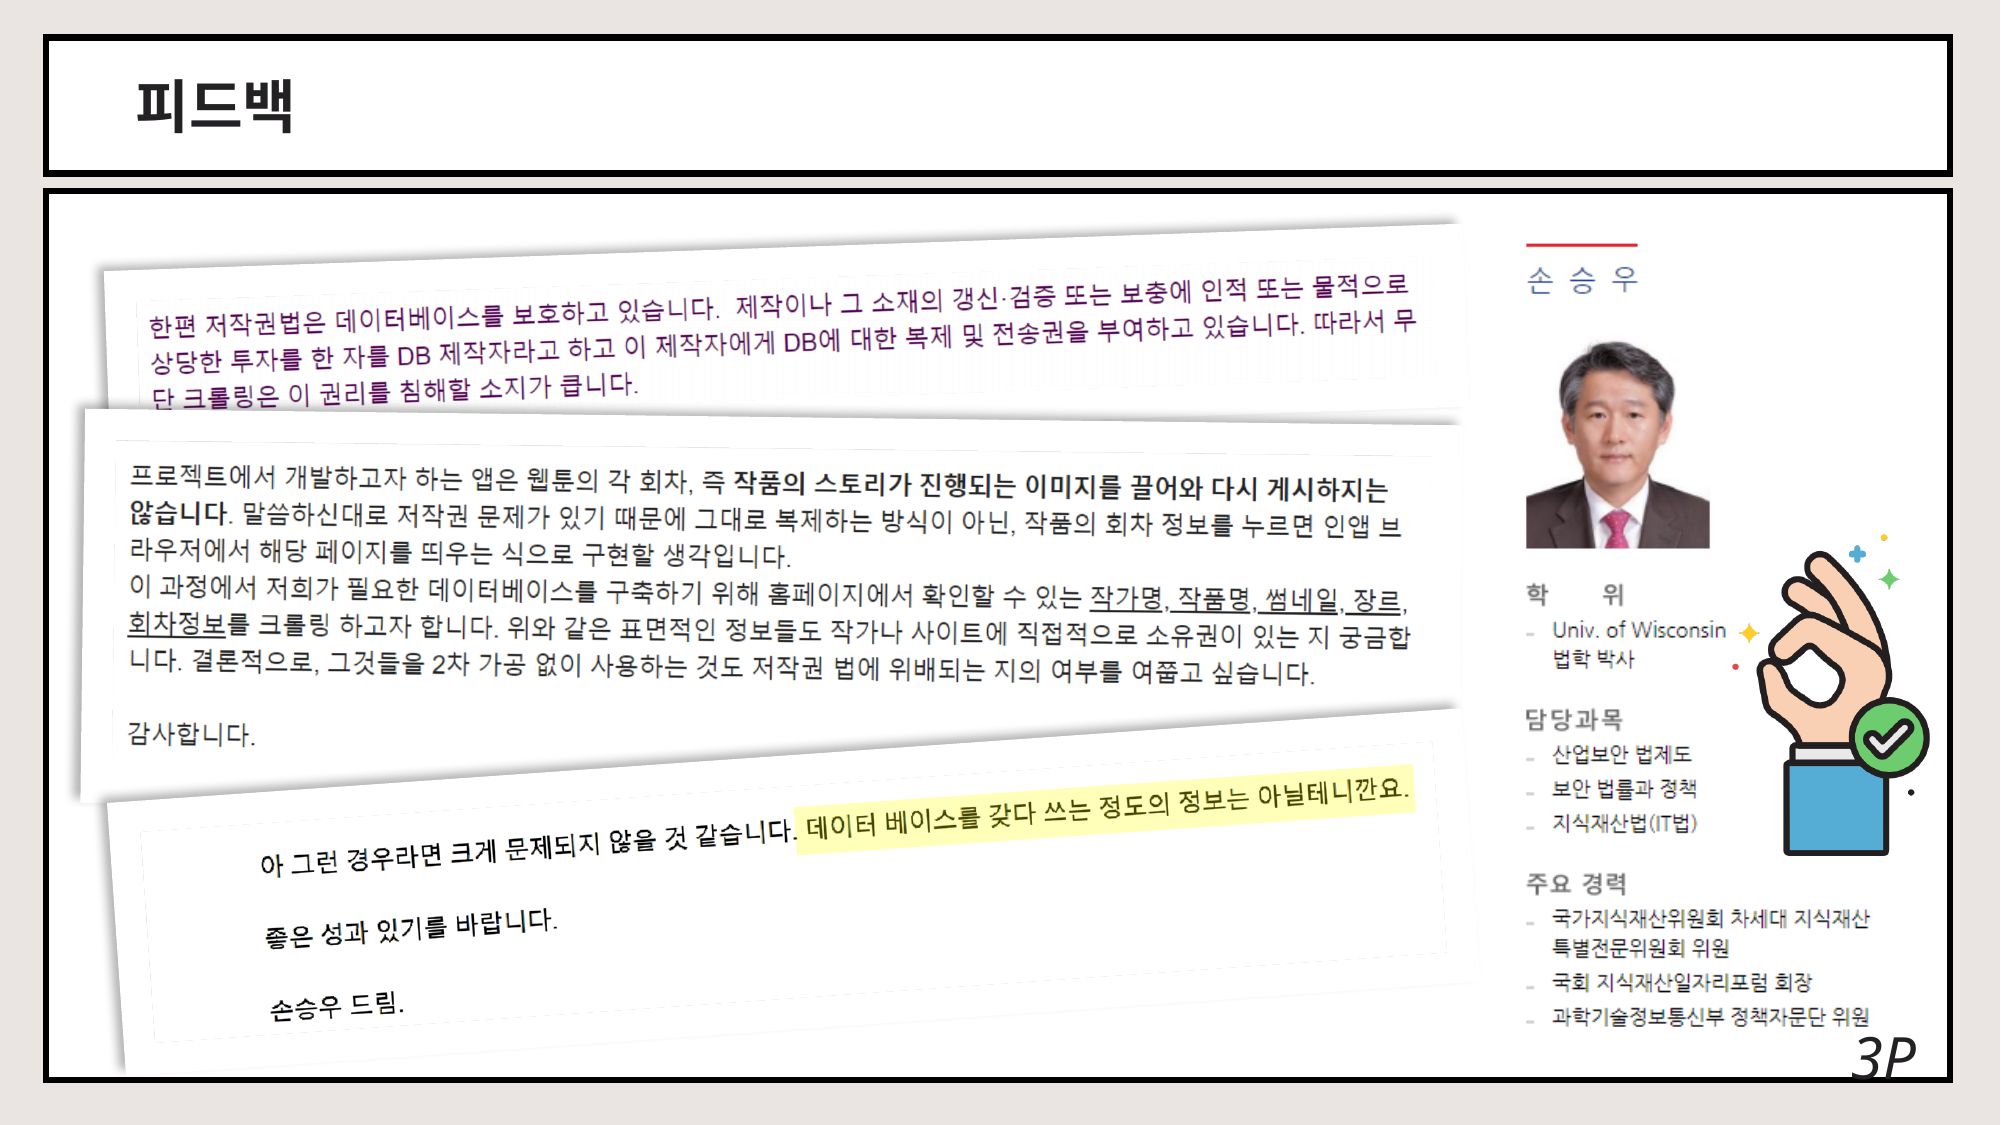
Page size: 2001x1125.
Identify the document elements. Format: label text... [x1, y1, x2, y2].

picture [137, 257, 1436, 412]
picture [1503, 219, 2000, 1052]
picture [113, 441, 1446, 1042]
text_box [45, 190, 1951, 1081]
text_box 3P [1799, 1013, 1967, 1125]
text_box [1083, 780, 1416, 786]
text_box 피드백 [45, 36, 1951, 175]
